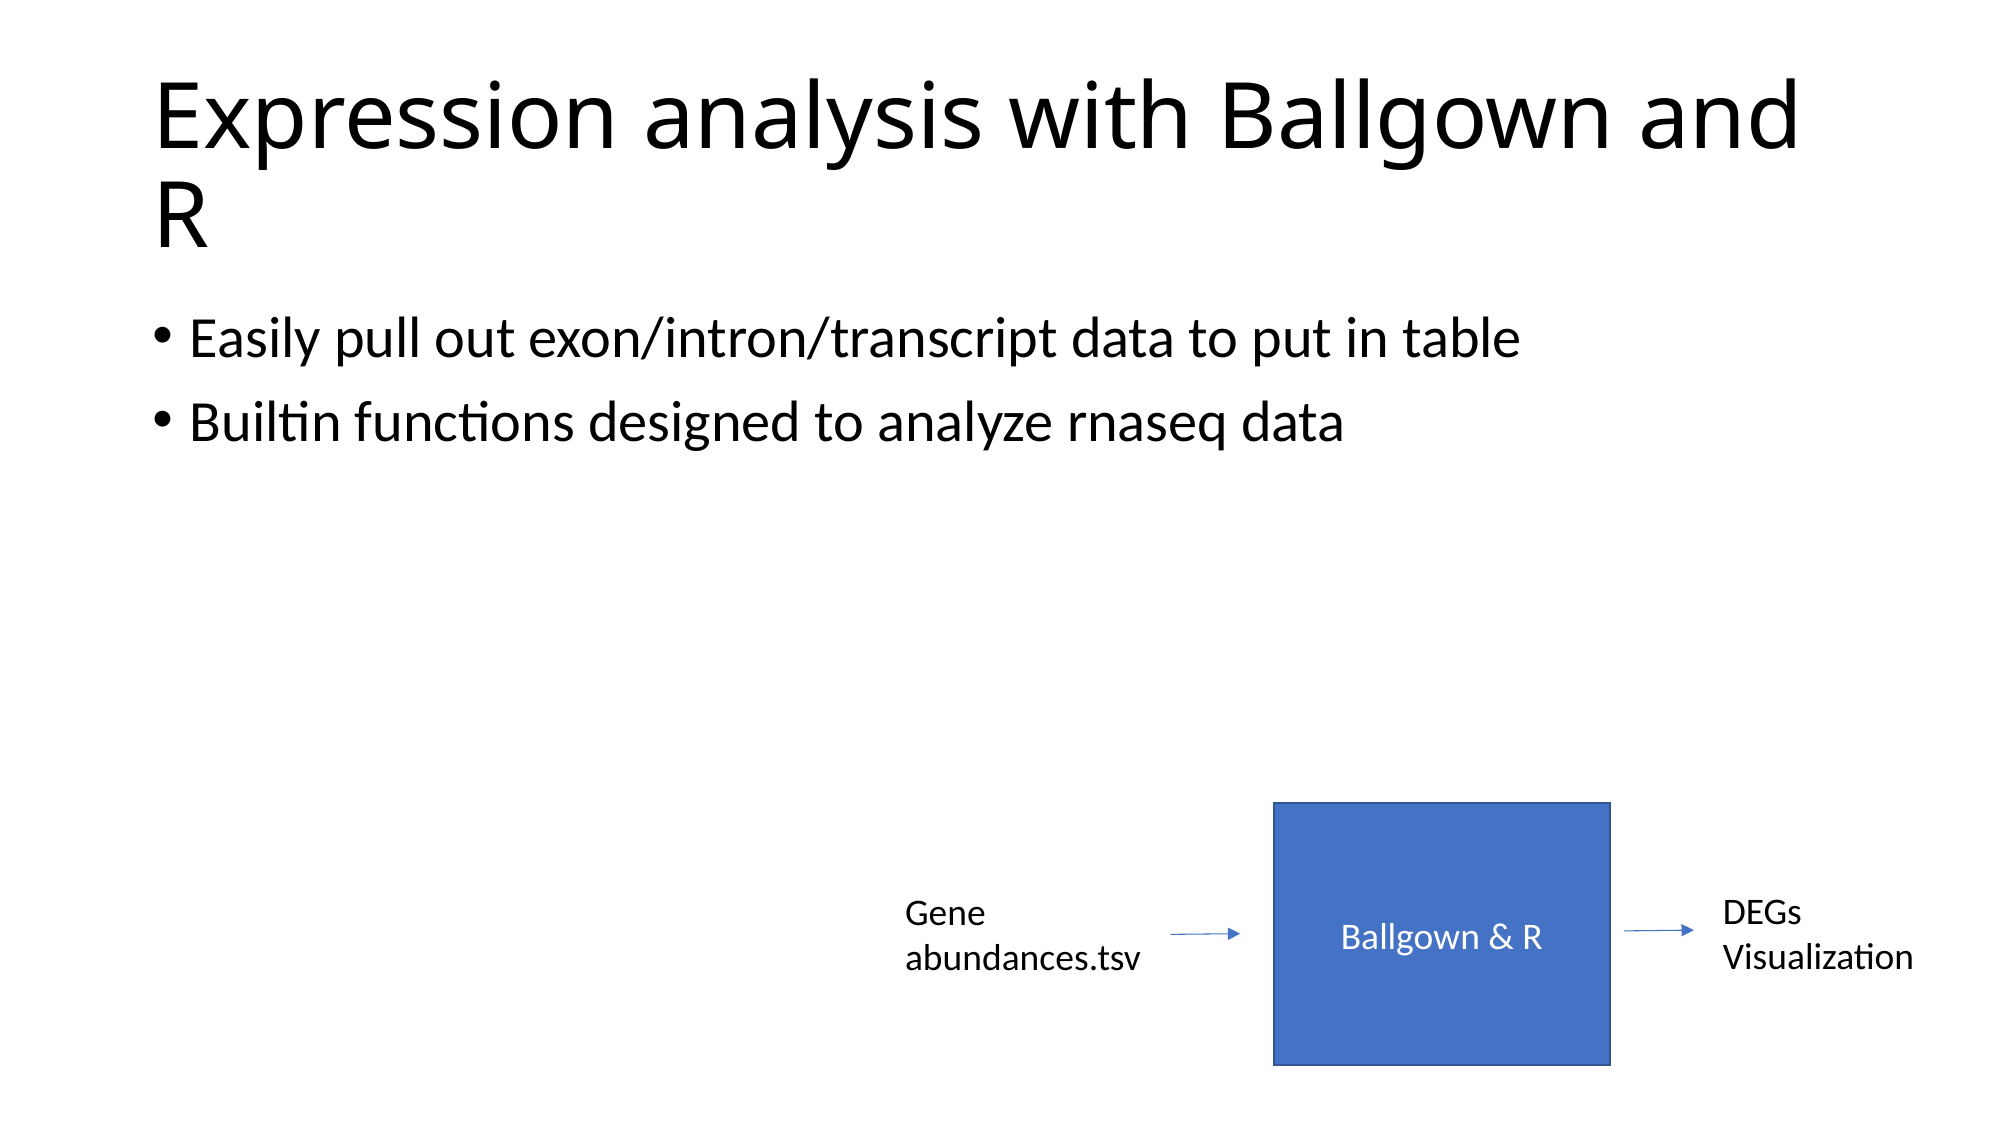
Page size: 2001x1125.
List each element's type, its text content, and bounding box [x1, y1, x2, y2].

text_box DEGs Visualization [1708, 880, 1989, 985]
list Easily pull out exon/intron/transcript data to put in table Builtin functions designed to analyze rnaseq data [137, 299, 1863, 1014]
text_box Gene abundances.tsv [890, 880, 1171, 986]
text_box Ballgown & R [1273, 802, 1611, 1066]
title Expression analysis with Ballgown and R [137, 59, 1863, 278]
